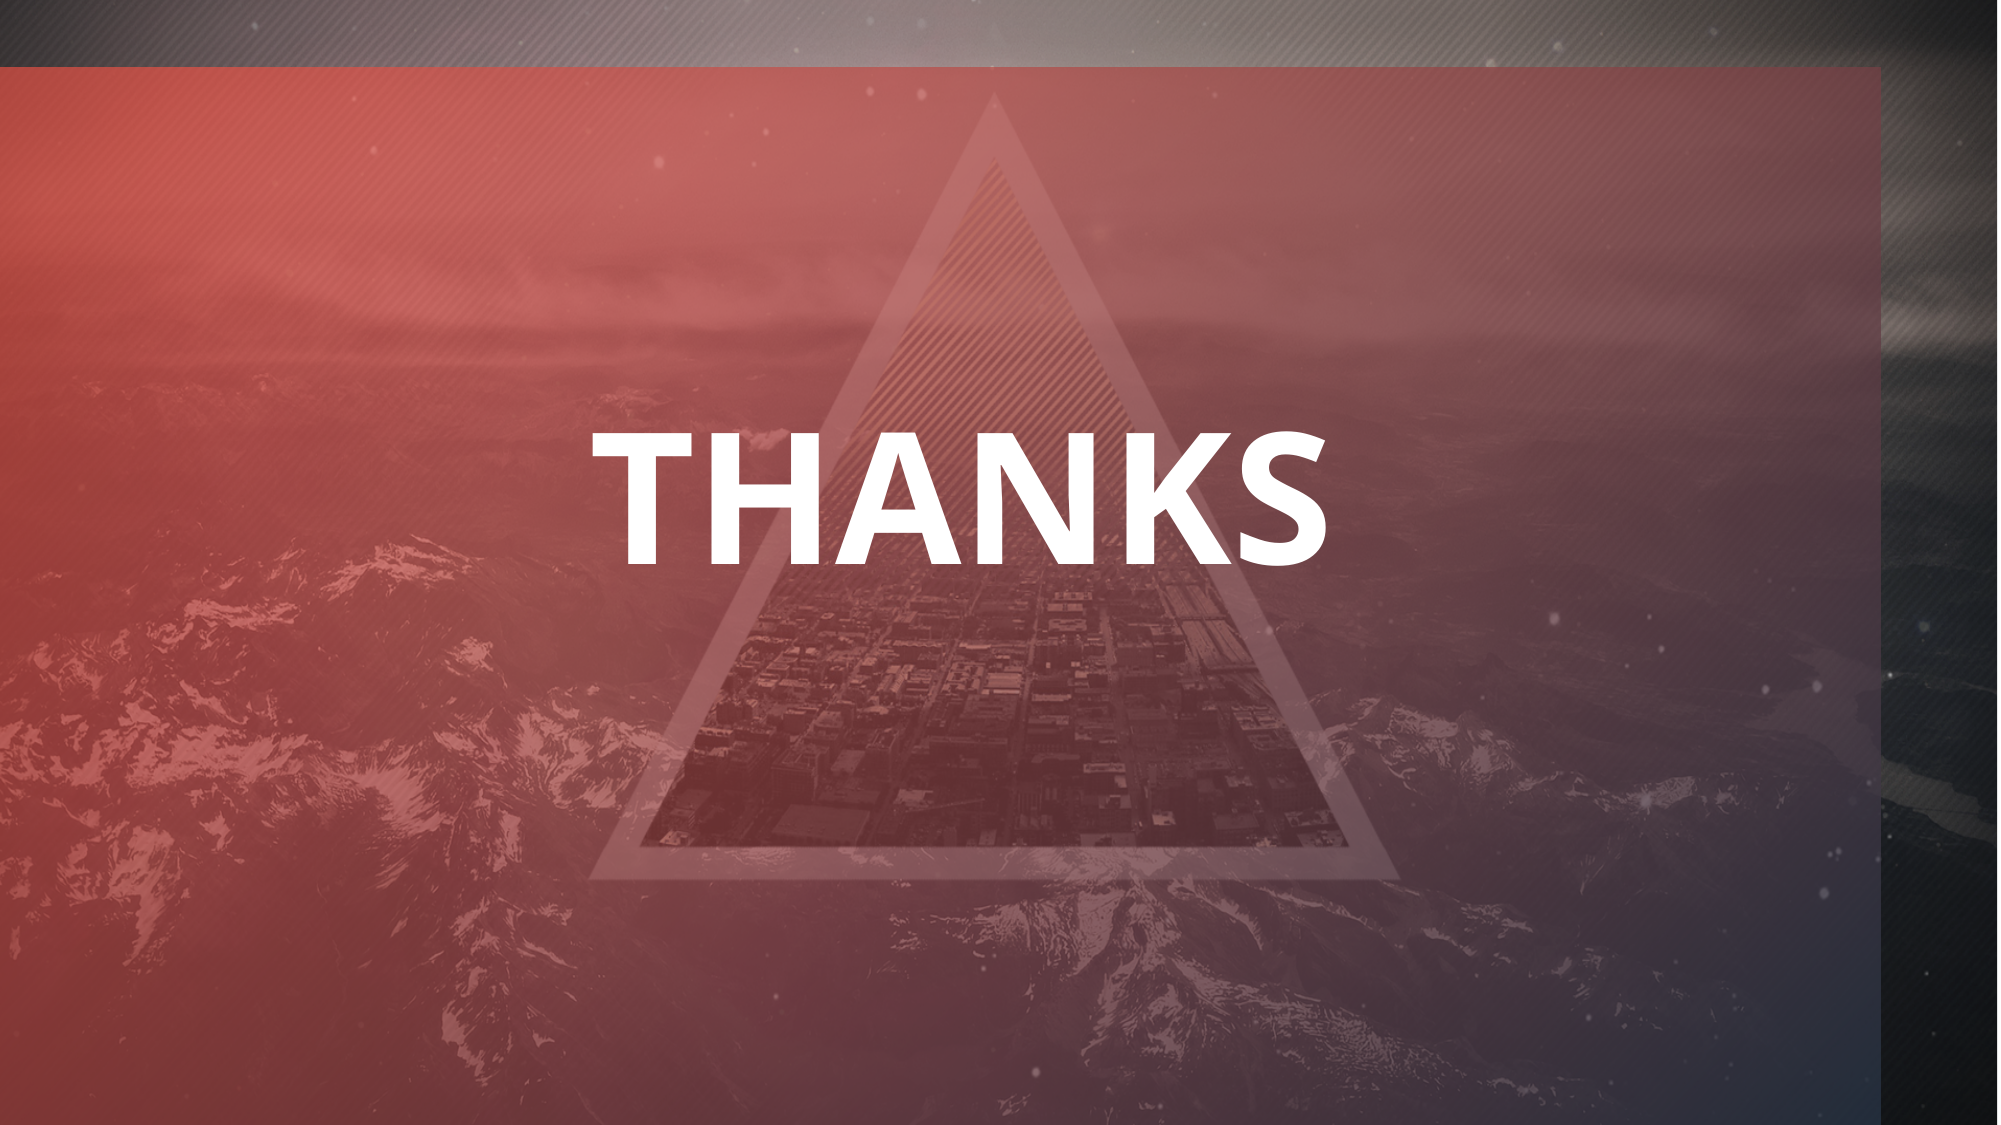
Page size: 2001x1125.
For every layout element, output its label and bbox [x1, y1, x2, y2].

text_box [346, 373, 1577, 694]
picture [0, 0, 1998, 1125]
